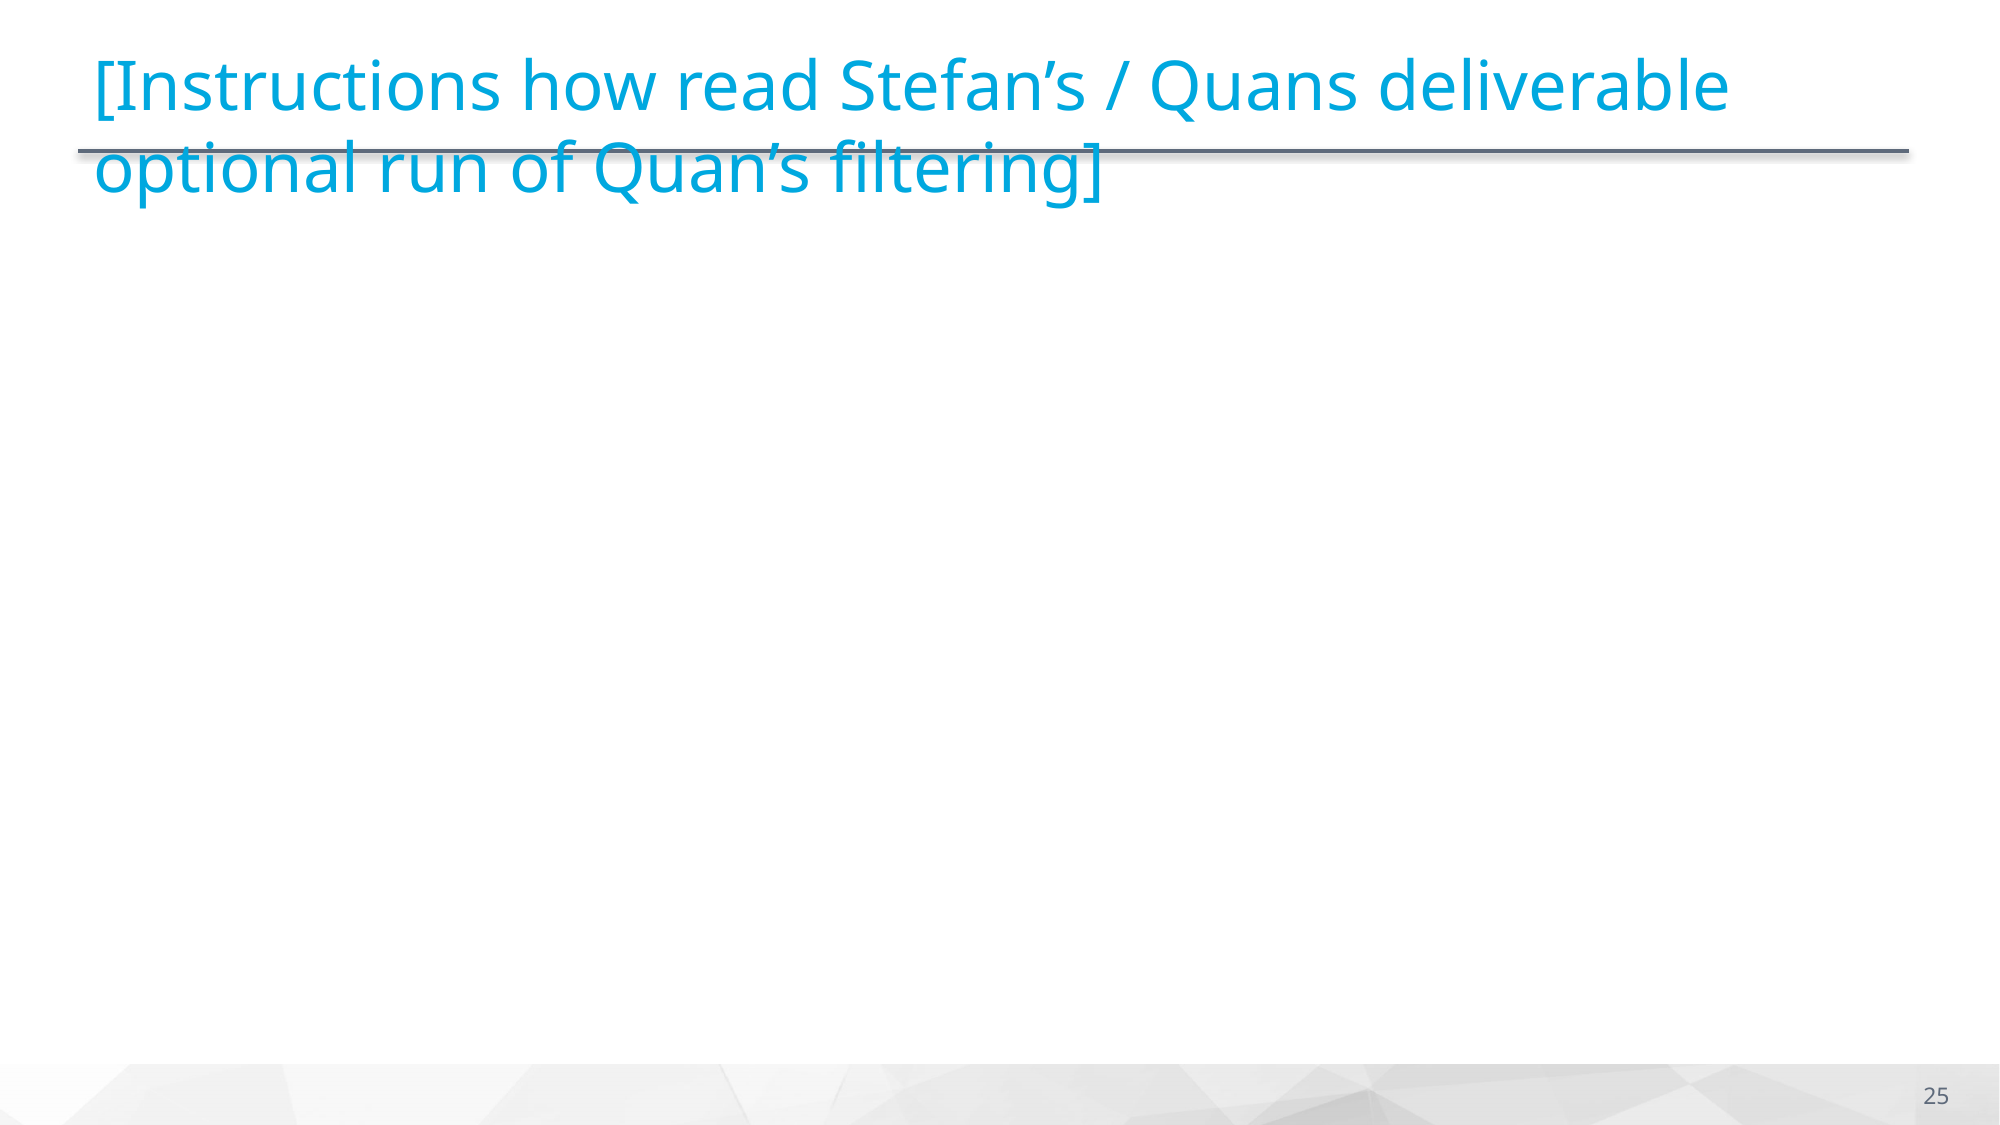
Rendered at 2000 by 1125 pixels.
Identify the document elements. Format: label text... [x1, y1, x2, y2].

picture [0, 1064, 2000, 1125]
title [Instructions how read Stefan’s / Quans deliverable optional run of Quan’s filtering] [78, 34, 1987, 168]
